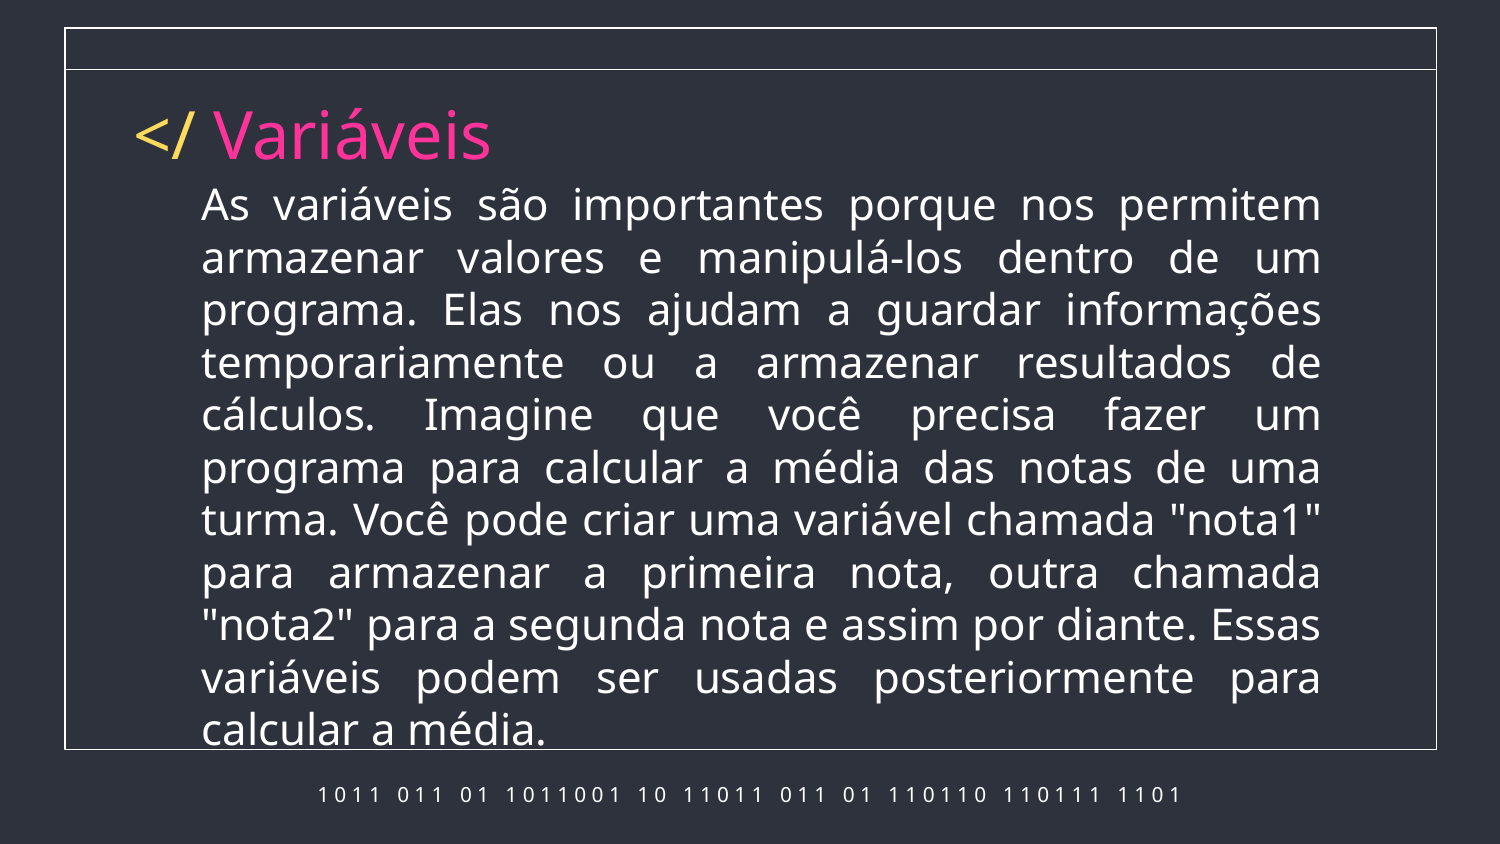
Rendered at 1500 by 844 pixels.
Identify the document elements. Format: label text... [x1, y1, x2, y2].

title </ Variáveis [118, 78, 1382, 170]
list As variáveis são importantes porque nos permitem armazenar valores e manipulá-los dentro de um programa. Elas nos ajudam a guardar informações temporariamente ou a armazenar resultados de cálculos. Imagine que você precisa fazer um programa para calcular a média das notas de uma turma. Você pode criar uma variável chamada "nota1" para armazenar a primeira nota, outra chamada "nota2" para a segunda nota e assim por diante. Essas variáveis podem ser usadas posteriormente para calcular a média. [161, 162, 1339, 340]
